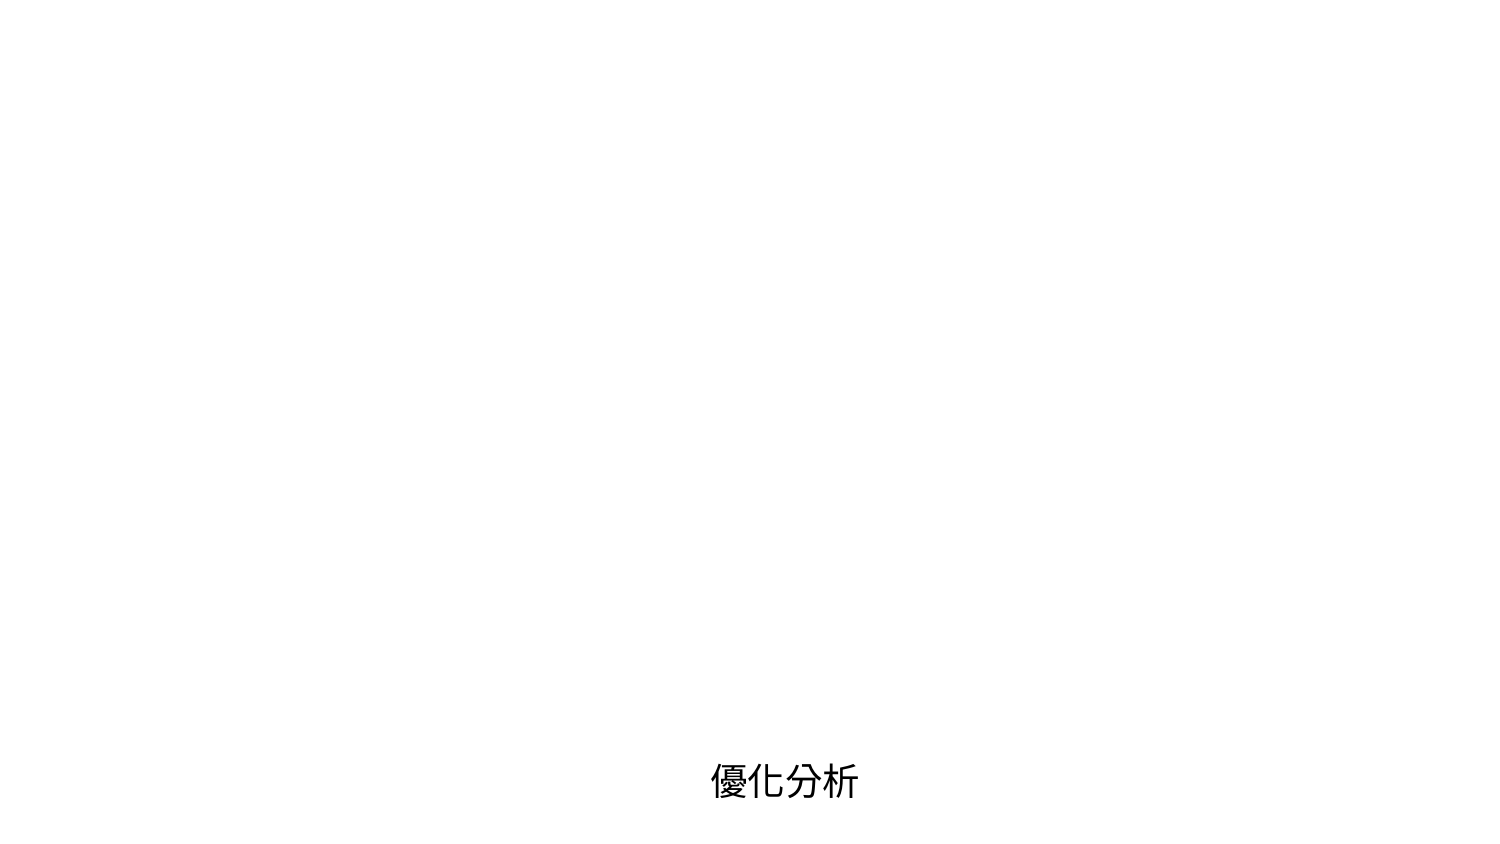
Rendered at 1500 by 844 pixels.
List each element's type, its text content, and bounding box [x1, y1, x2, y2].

text_box 優化分析 [336, 750, 1235, 811]
